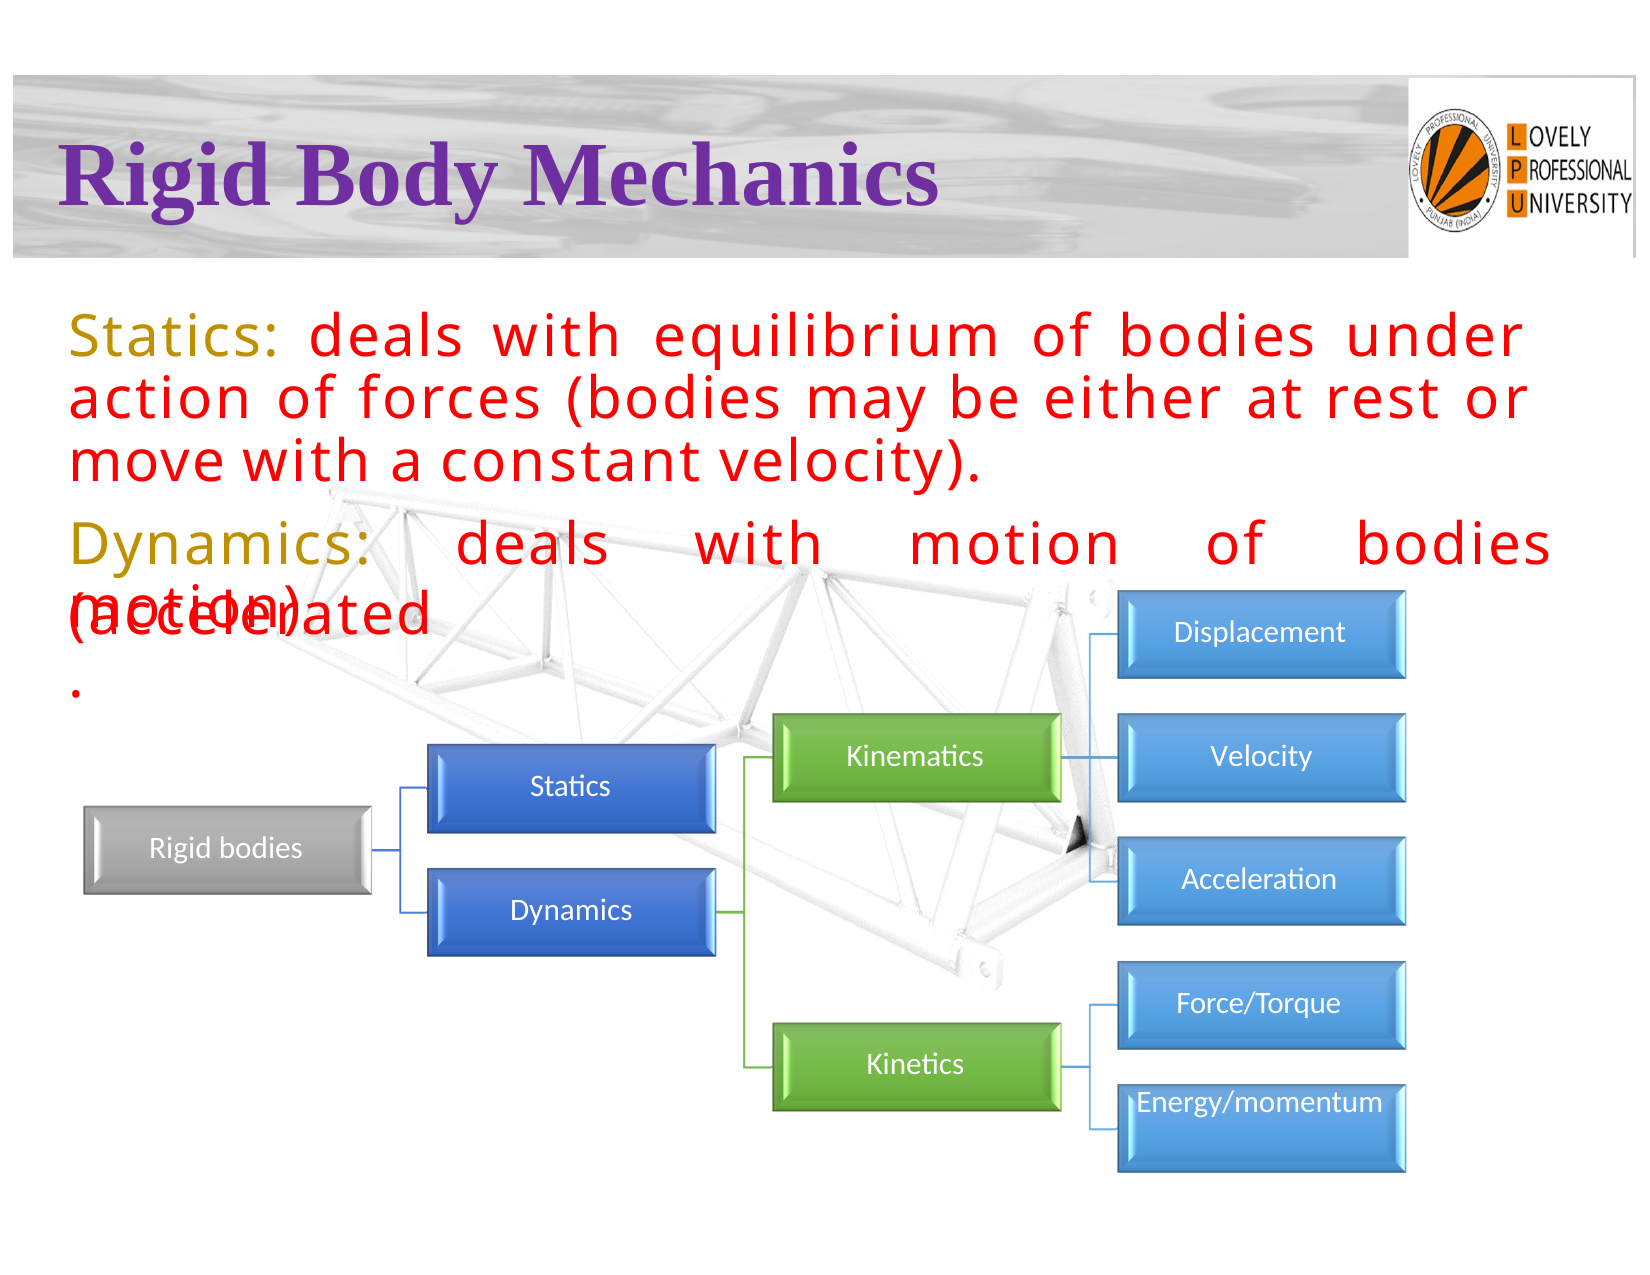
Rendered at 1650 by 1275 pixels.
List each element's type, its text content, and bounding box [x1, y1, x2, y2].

text_box motion). [66, 567, 303, 710]
picture [1115, 1082, 1407, 1173]
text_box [770, 958, 1407, 1112]
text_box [80, 630, 1119, 1131]
picture [13, 75, 1636, 258]
text_box Statics: deals with equilibrium of bodies under action of forces (bodies may be either at rest or move with a constant velocity). Dynamics: deals with motion of bodies (accelerated [66, 294, 1556, 647]
picture [425, 742, 717, 834]
picture [770, 711, 1062, 803]
picture [425, 866, 717, 957]
title Rigid Body Mechanics [55, 111, 942, 327]
picture [1115, 587, 1407, 958]
